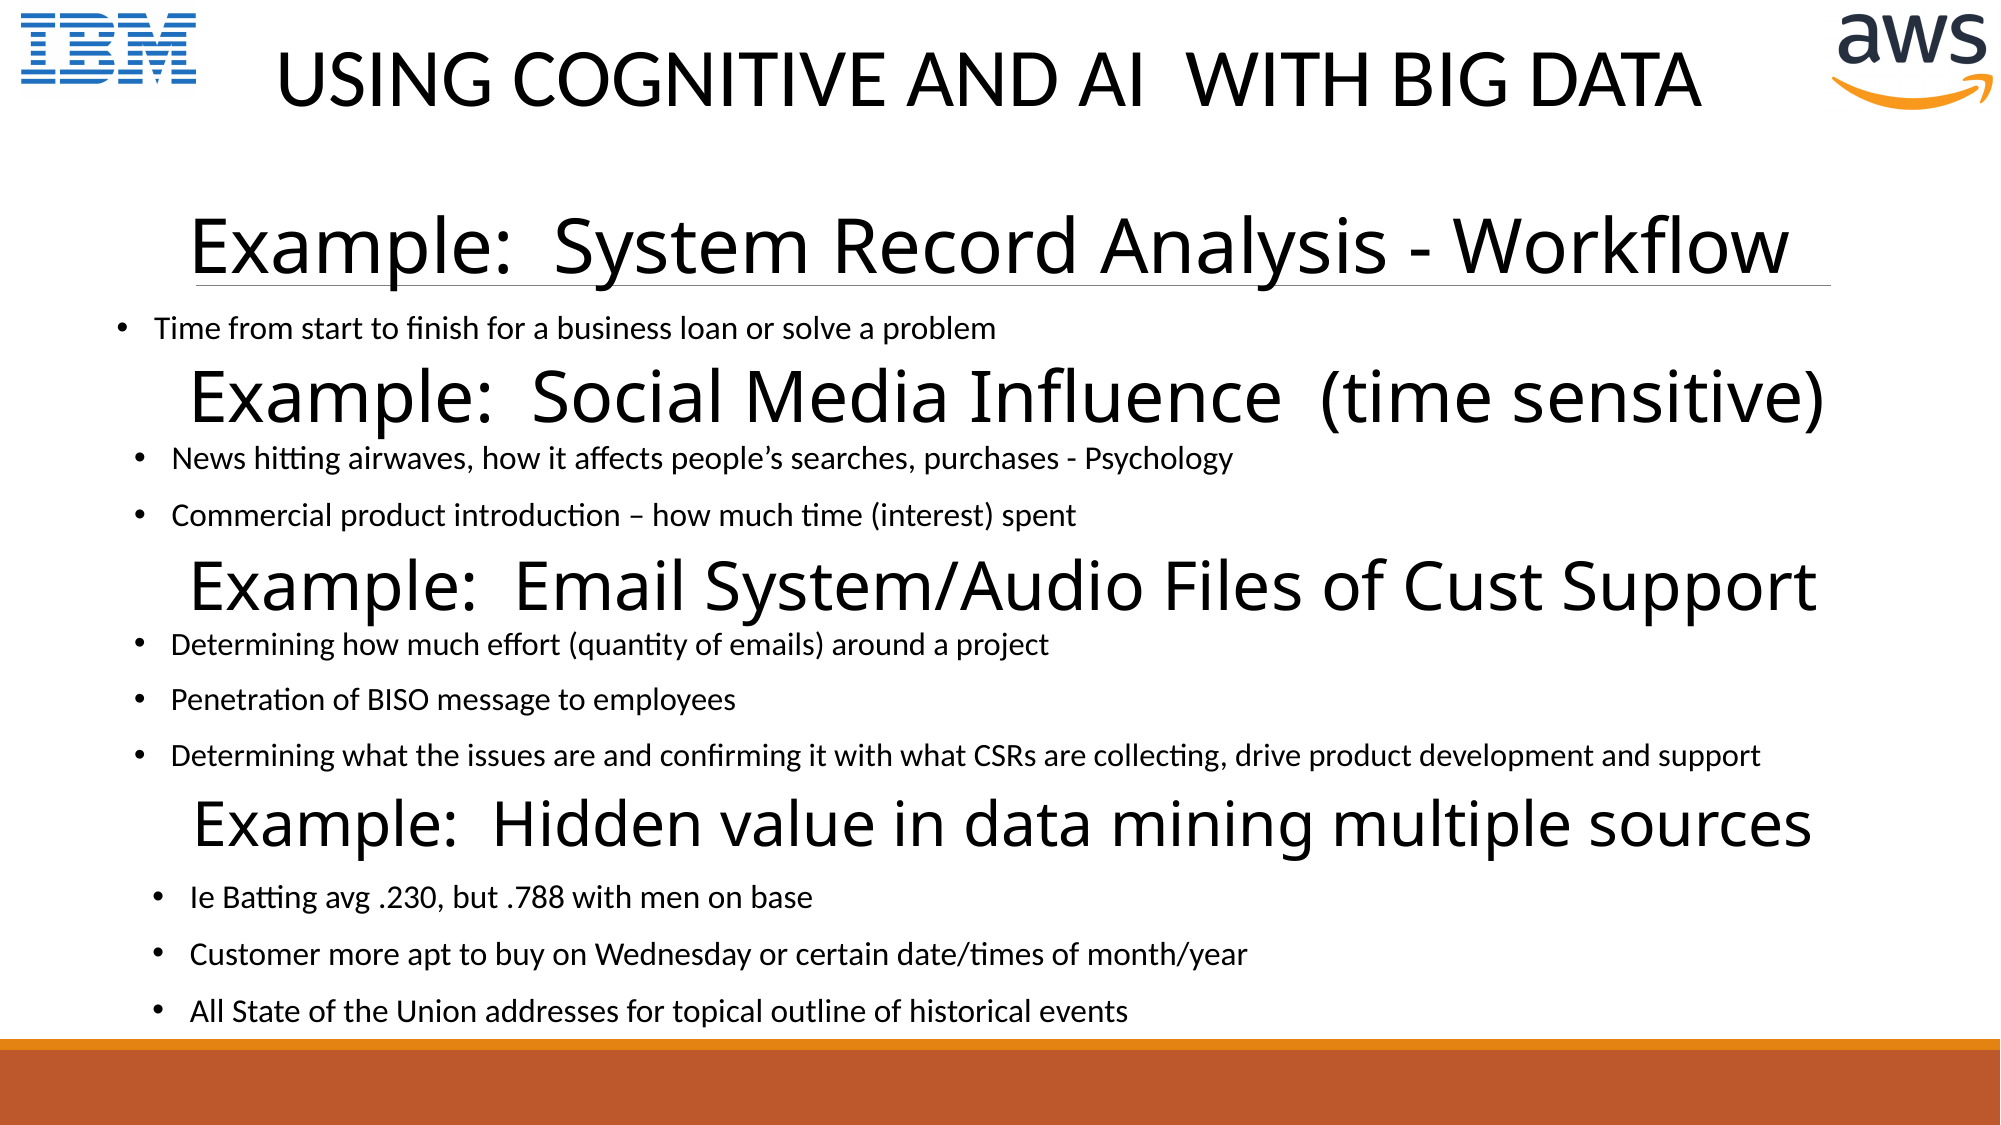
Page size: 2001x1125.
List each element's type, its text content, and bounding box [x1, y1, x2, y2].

picture [1825, 3, 2000, 113]
text_box Time from start to finish for a business loan or solve a problem [101, 303, 1827, 374]
text_box USING COGNITIVE AND AI WITH BIG DATA [260, 15, 1719, 131]
text_box Example: Hidden value in data mining multiple sources [177, 772, 1849, 872]
text_box Example: System Record Analysis - Workflow [173, 189, 1822, 303]
text_box Example: Social Media Influence (time sensitive) [173, 352, 1845, 433]
text_box Determining how much effort (quantity of emails) around a project Penetration of BISO message to employees Determining what the issues are and confirming it with what CSRs are collecting, drive product development and support [119, 619, 1845, 782]
text_box News hitting airwaves, how it affects people’s searches, purchases - Psychology Commercial product introduction – how much time (interest) spent [119, 433, 1845, 546]
text_box Example: Email System/Audio Files of Cust Support [173, 535, 1845, 619]
picture [21, 0, 197, 99]
text_box Ie Batting avg .230, but .788 with men on base Customer more apt to buy on Wednesday or certain date/times of month/year All State of the Union addresses for topical outline of historical events [137, 872, 1881, 980]
